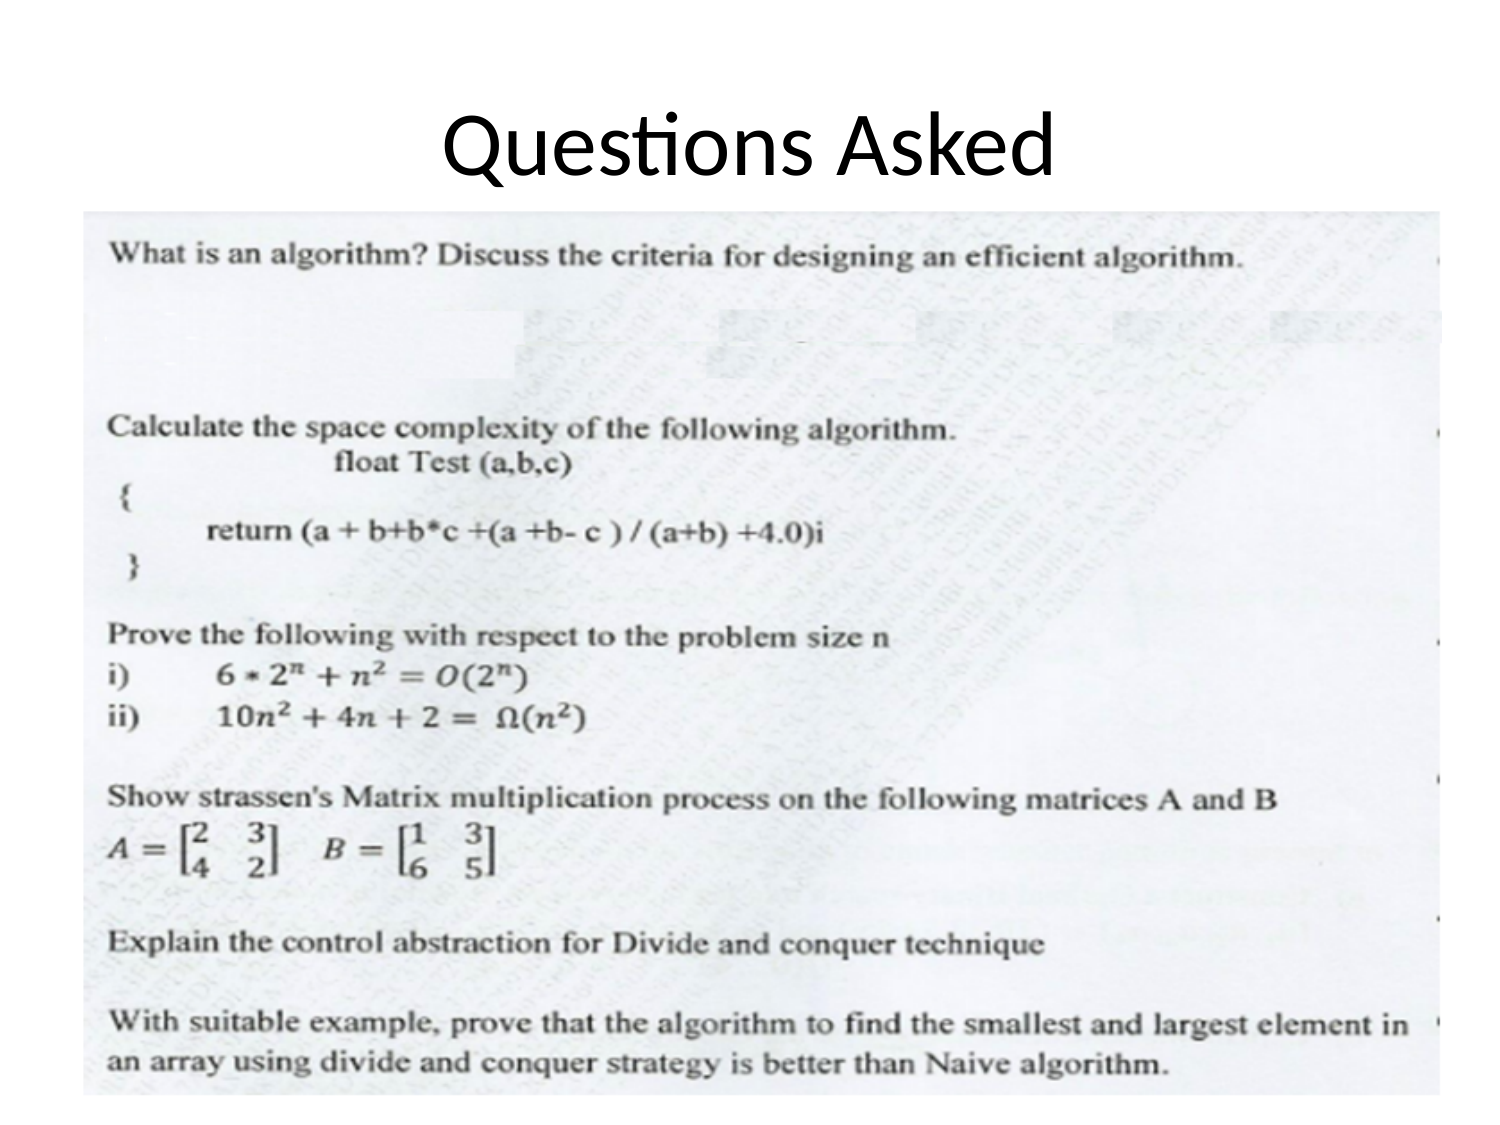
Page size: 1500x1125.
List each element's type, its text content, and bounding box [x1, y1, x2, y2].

title Questions Asked [75, 45, 1425, 233]
picture [81, 210, 1442, 1098]
